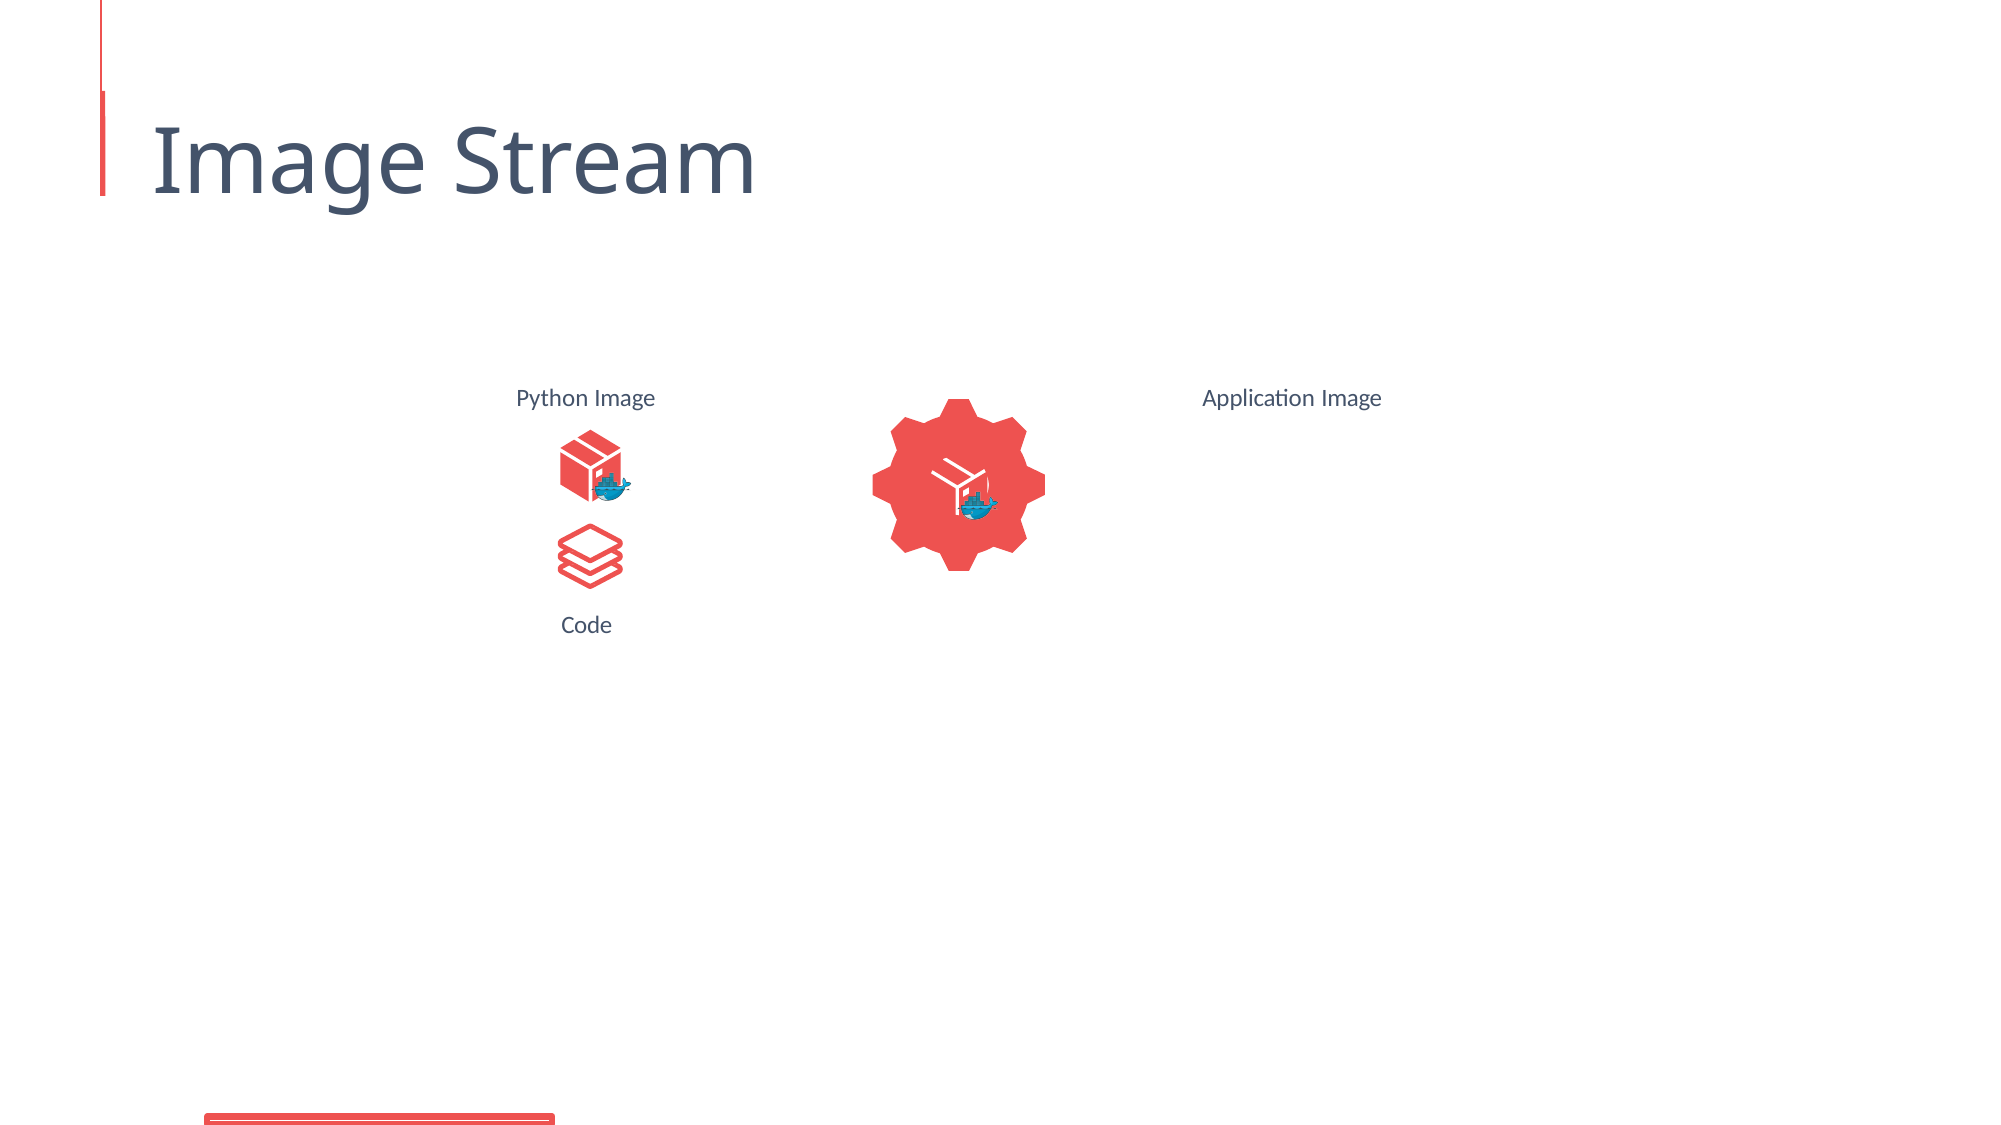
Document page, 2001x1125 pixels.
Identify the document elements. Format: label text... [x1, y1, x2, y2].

text_box Application Image [1200, 379, 1388, 412]
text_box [560, 429, 636, 503]
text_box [872, 398, 1046, 572]
text_box Code [559, 606, 616, 639]
text_box Python Image [514, 379, 659, 412]
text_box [557, 523, 623, 589]
title Image Stream [150, 100, 1409, 291]
